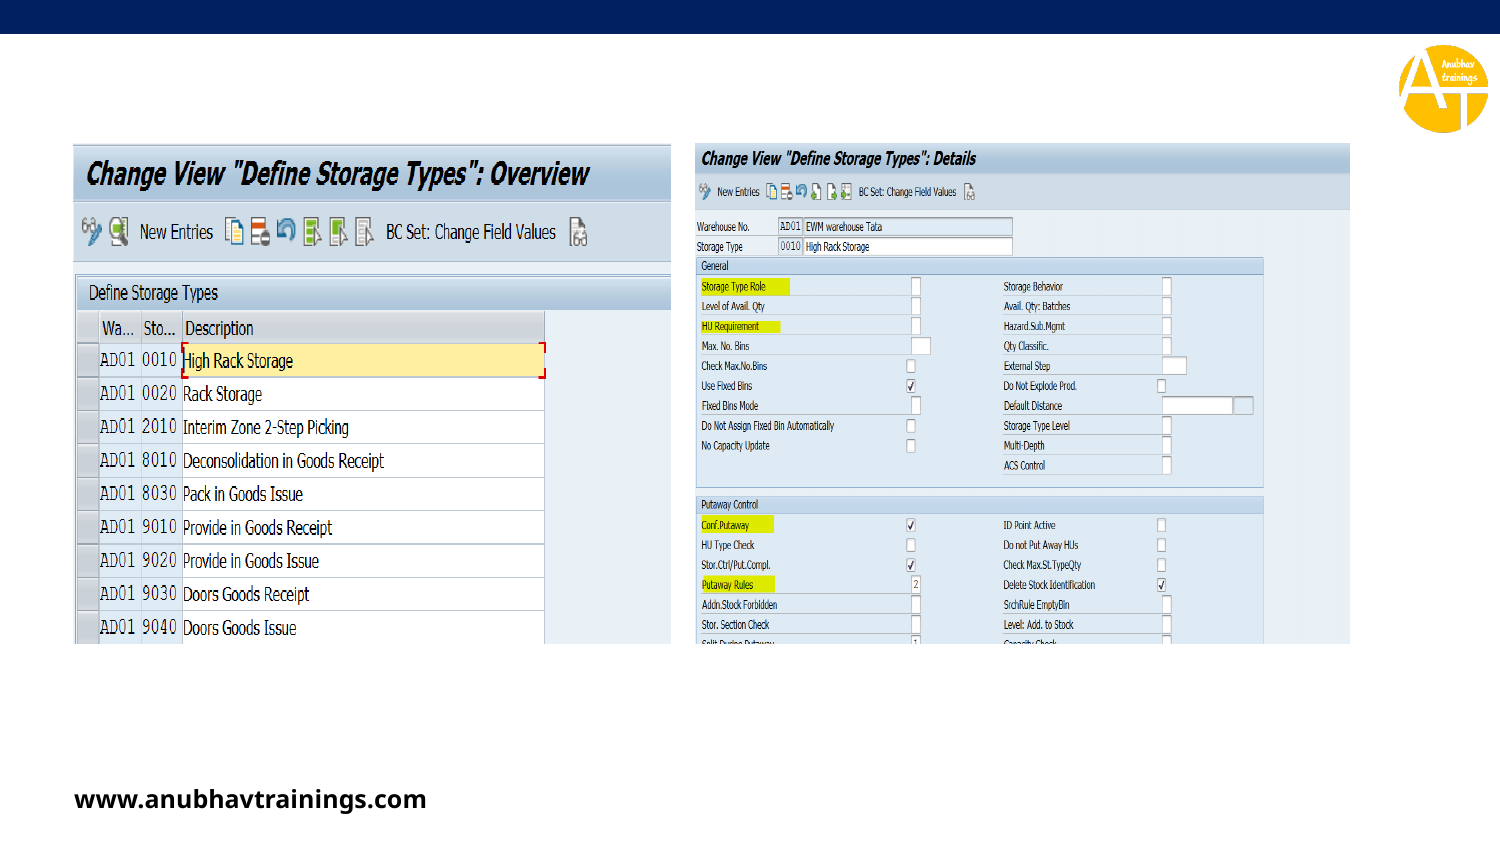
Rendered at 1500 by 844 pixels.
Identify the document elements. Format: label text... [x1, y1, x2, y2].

picture [72, 143, 671, 645]
text_box www.anubhavtrainings.com [13, 776, 489, 822]
picture [1390, 39, 1493, 140]
picture [694, 143, 1350, 645]
